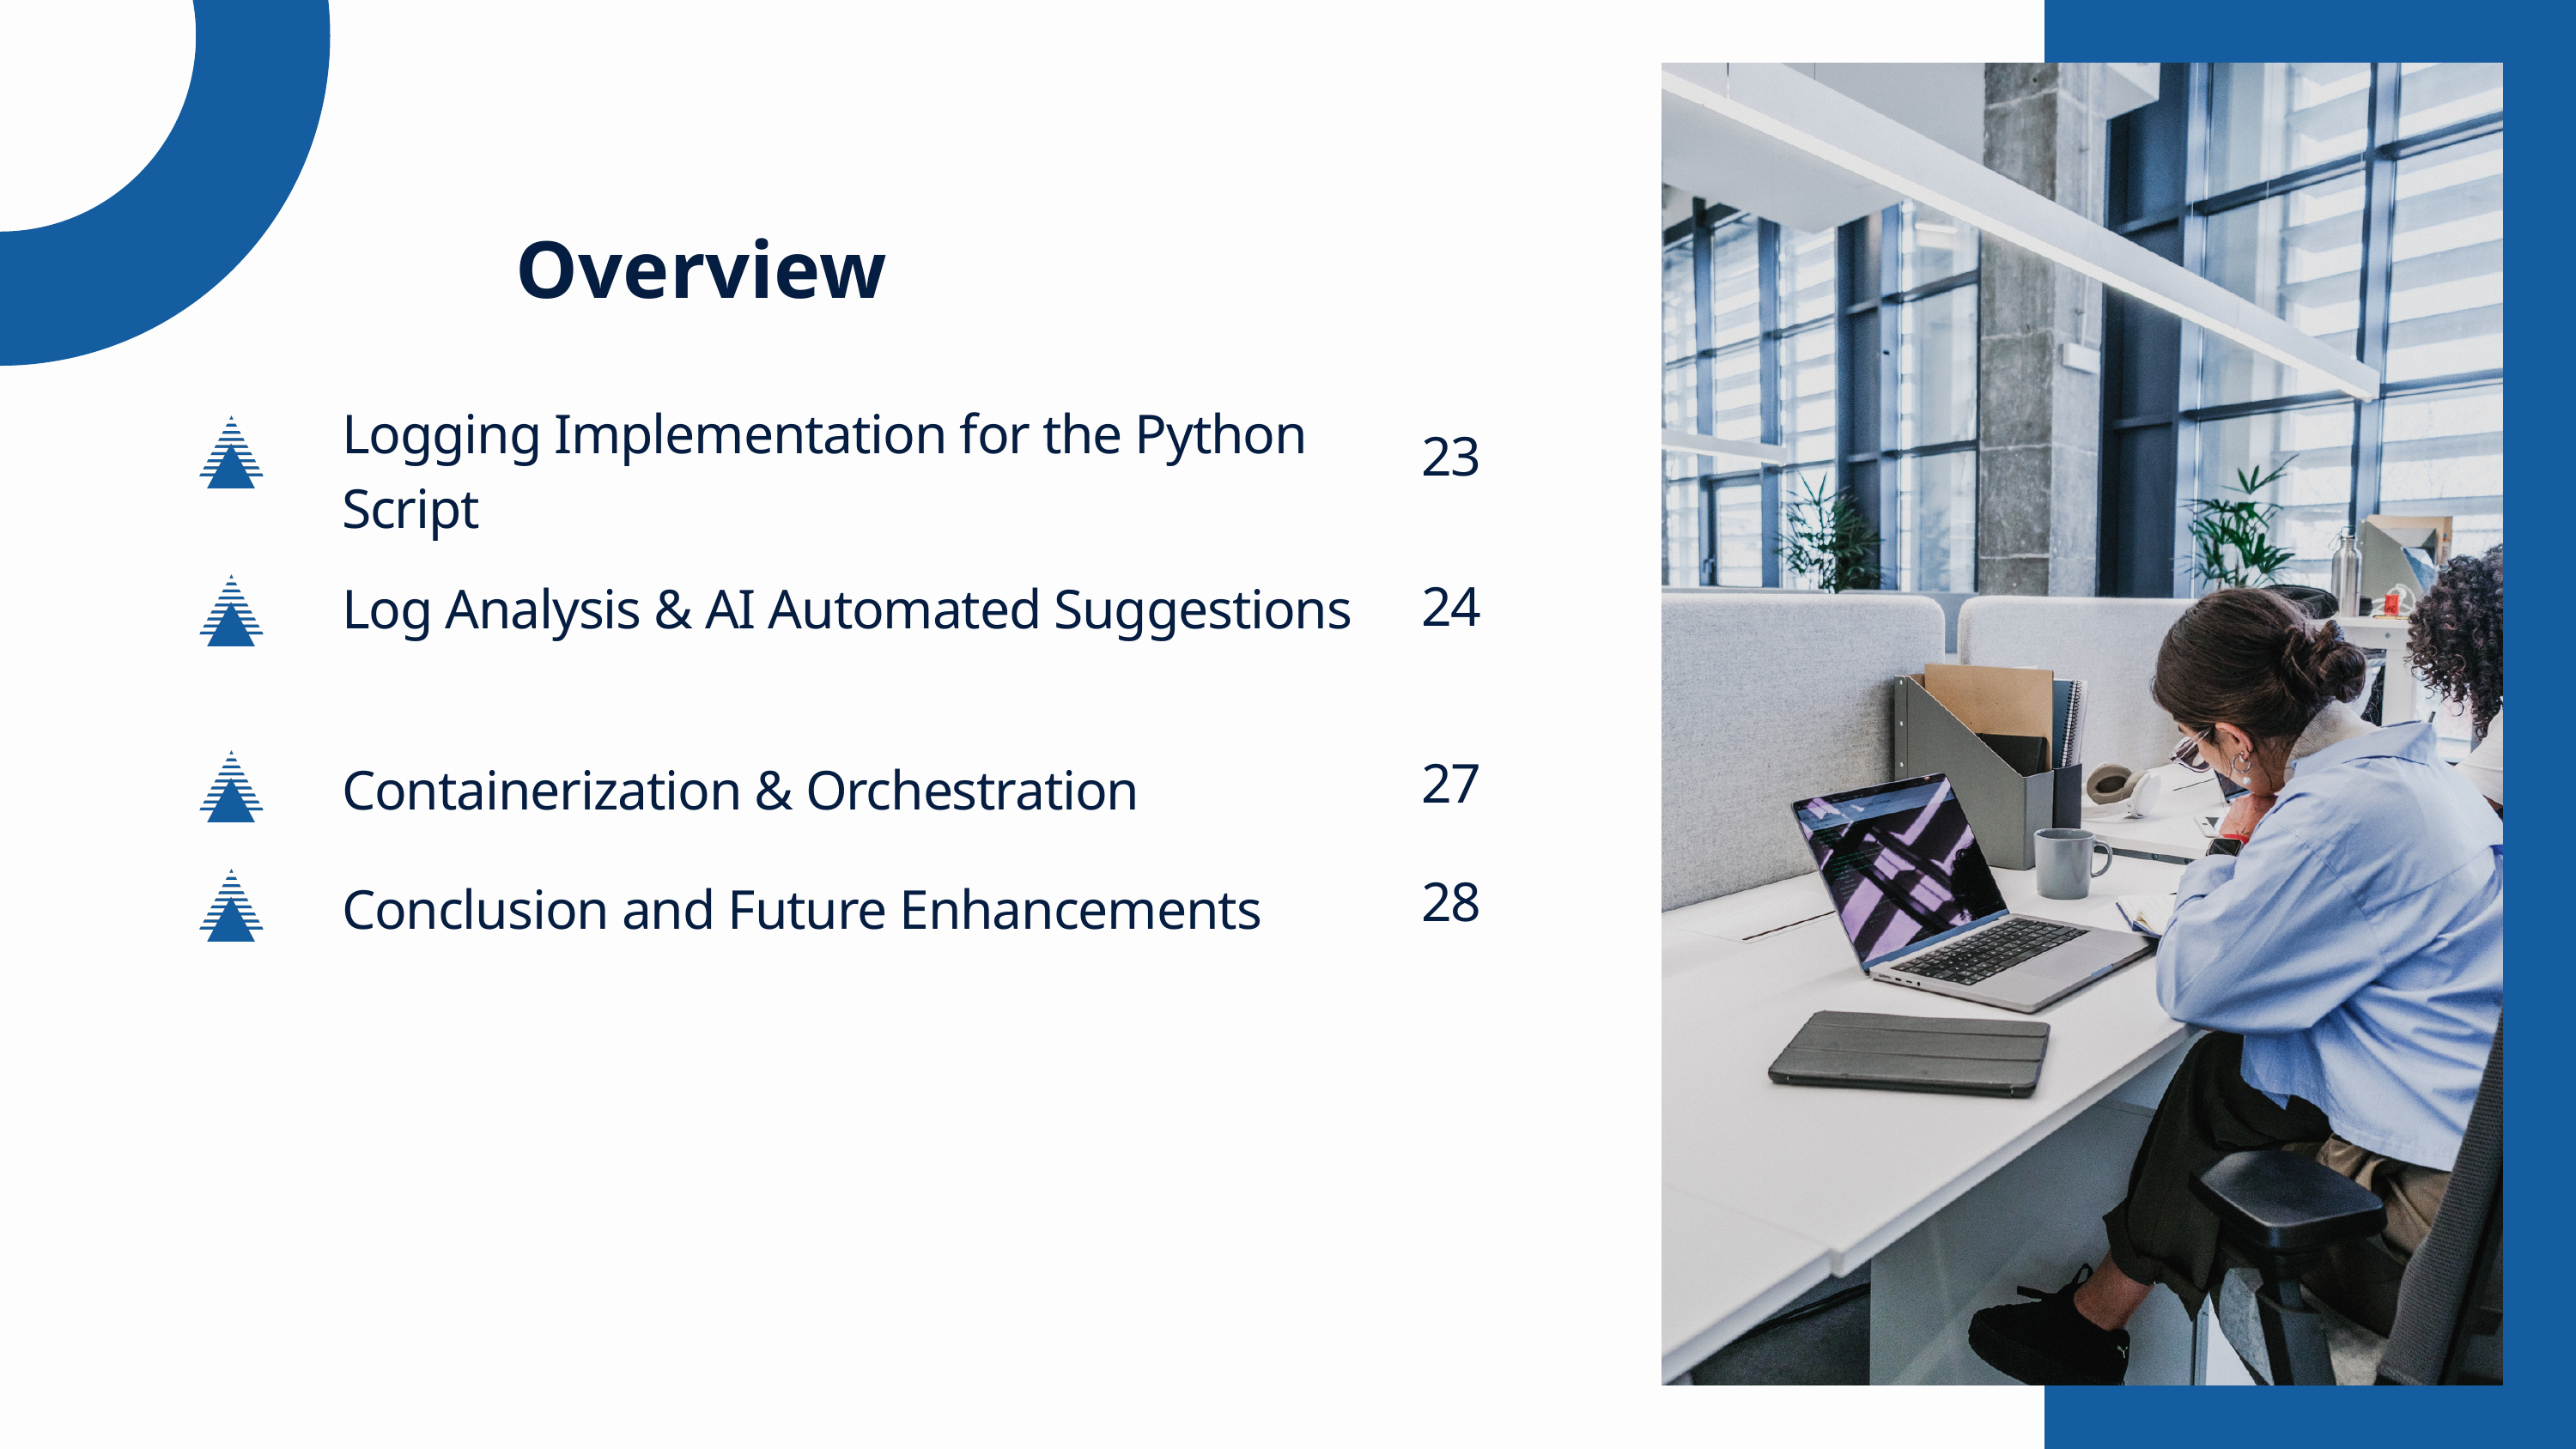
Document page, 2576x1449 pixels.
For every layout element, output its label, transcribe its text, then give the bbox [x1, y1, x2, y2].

text_box Overview [515, 203, 1468, 314]
text_box [199, 574, 264, 646]
text_box [199, 415, 264, 488]
text_box [199, 869, 264, 942]
text_box Log Analysis & AI Automated Suggestions [342, 564, 1408, 640]
text_box 27 [1421, 738, 1515, 814]
text_box 28 [1421, 857, 1515, 932]
text_box [199, 750, 264, 823]
text_box Containerization & Orchestration [342, 745, 1284, 822]
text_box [2044, 0, 2576, 1449]
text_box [0, 0, 264, 300]
text_box [1662, 63, 2041, 1386]
text_box Logging Implementation for the Python Script [342, 389, 1408, 540]
text_box 24 [1421, 561, 1515, 638]
text_box Conclusion and Future Enhancements [342, 864, 1361, 940]
text_box 23 [1421, 411, 1515, 488]
